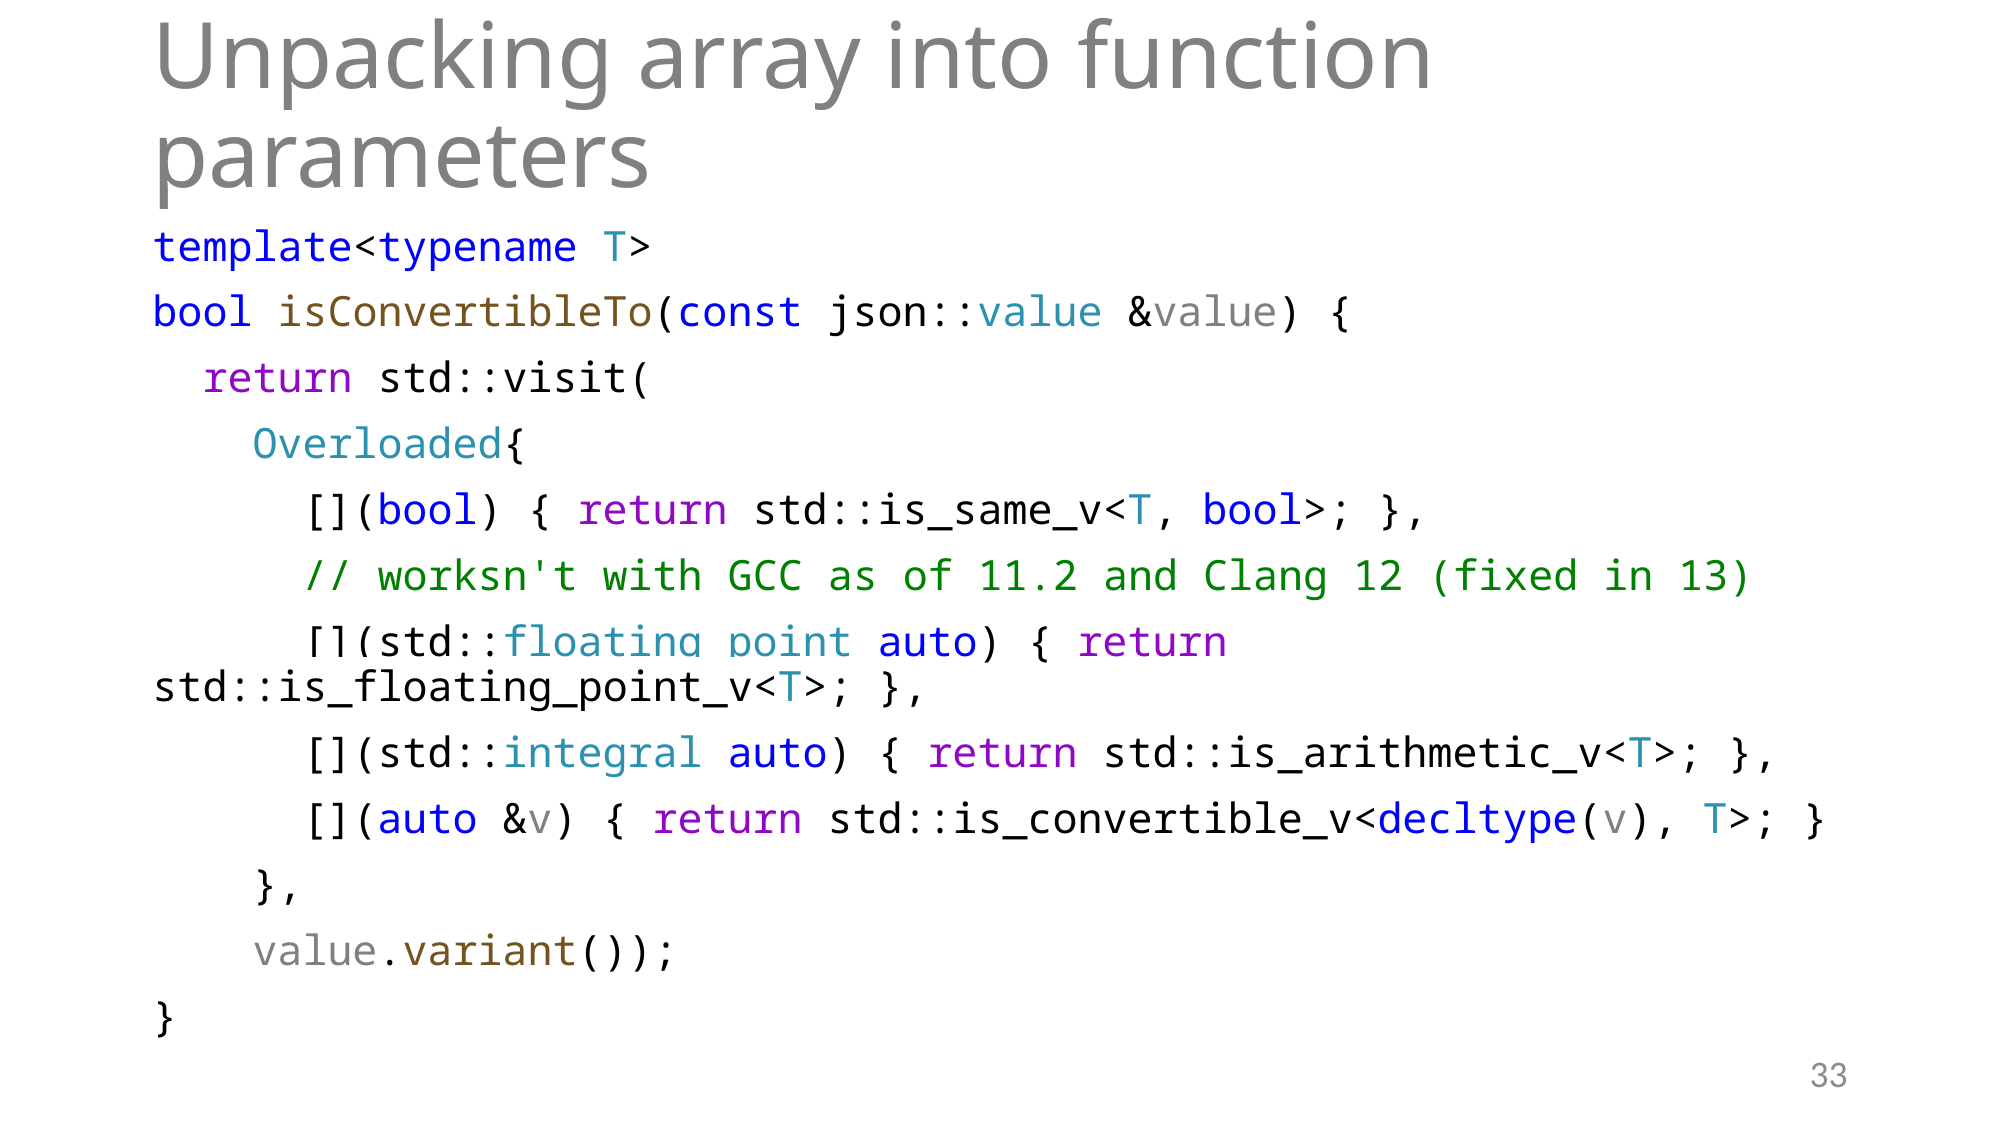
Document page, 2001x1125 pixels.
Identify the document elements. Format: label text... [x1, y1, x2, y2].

slide_number 33 [1412, 1042, 1863, 1103]
title Unpacking array into function parameters [137, 0, 1863, 217]
list template<typename T> bool isConvertibleTo(const json::value &value) { return std::visit( Overloaded{ [](bool) { return std::is_same_v<T, bool>; }, // worksn't with GCC as of 11.2 and Clang 12 (fixed in 13) [](std::floating_point auto) { return std::is_floating_point_v<T>; }, [](std::integral auto) { return std::is_arithmetic_v<T>; }, [](auto &v) { return std::is_convertible_v<decltype(v), T>; } }, value.variant()); } [137, 217, 2000, 1125]
